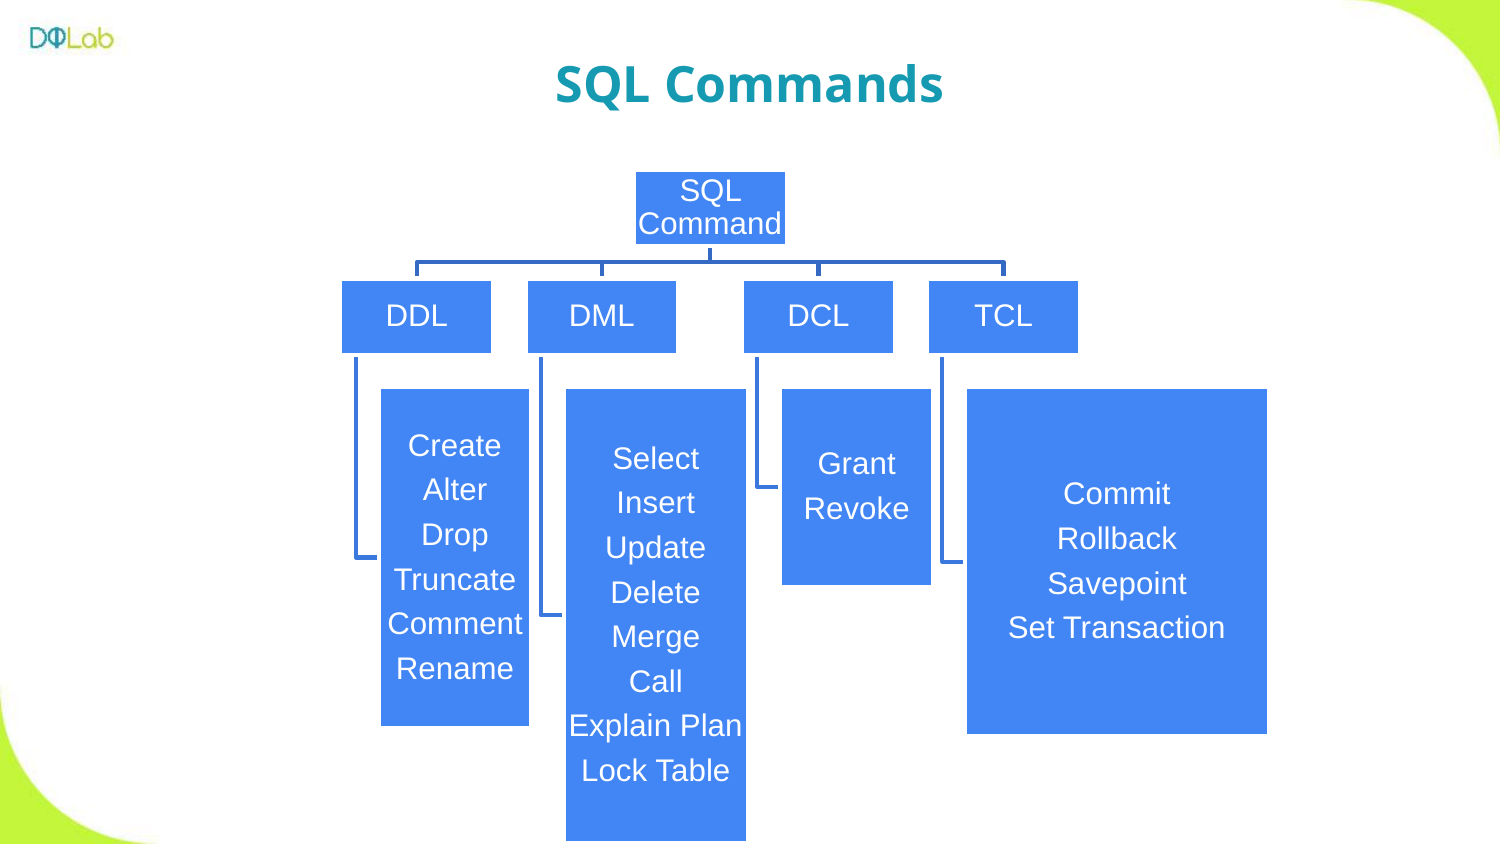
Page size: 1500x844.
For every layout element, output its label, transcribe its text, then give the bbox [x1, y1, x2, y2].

list SQL Commands [338, 47, 1162, 123]
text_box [140, 169, 1469, 844]
picture [0, 0, 1500, 844]
